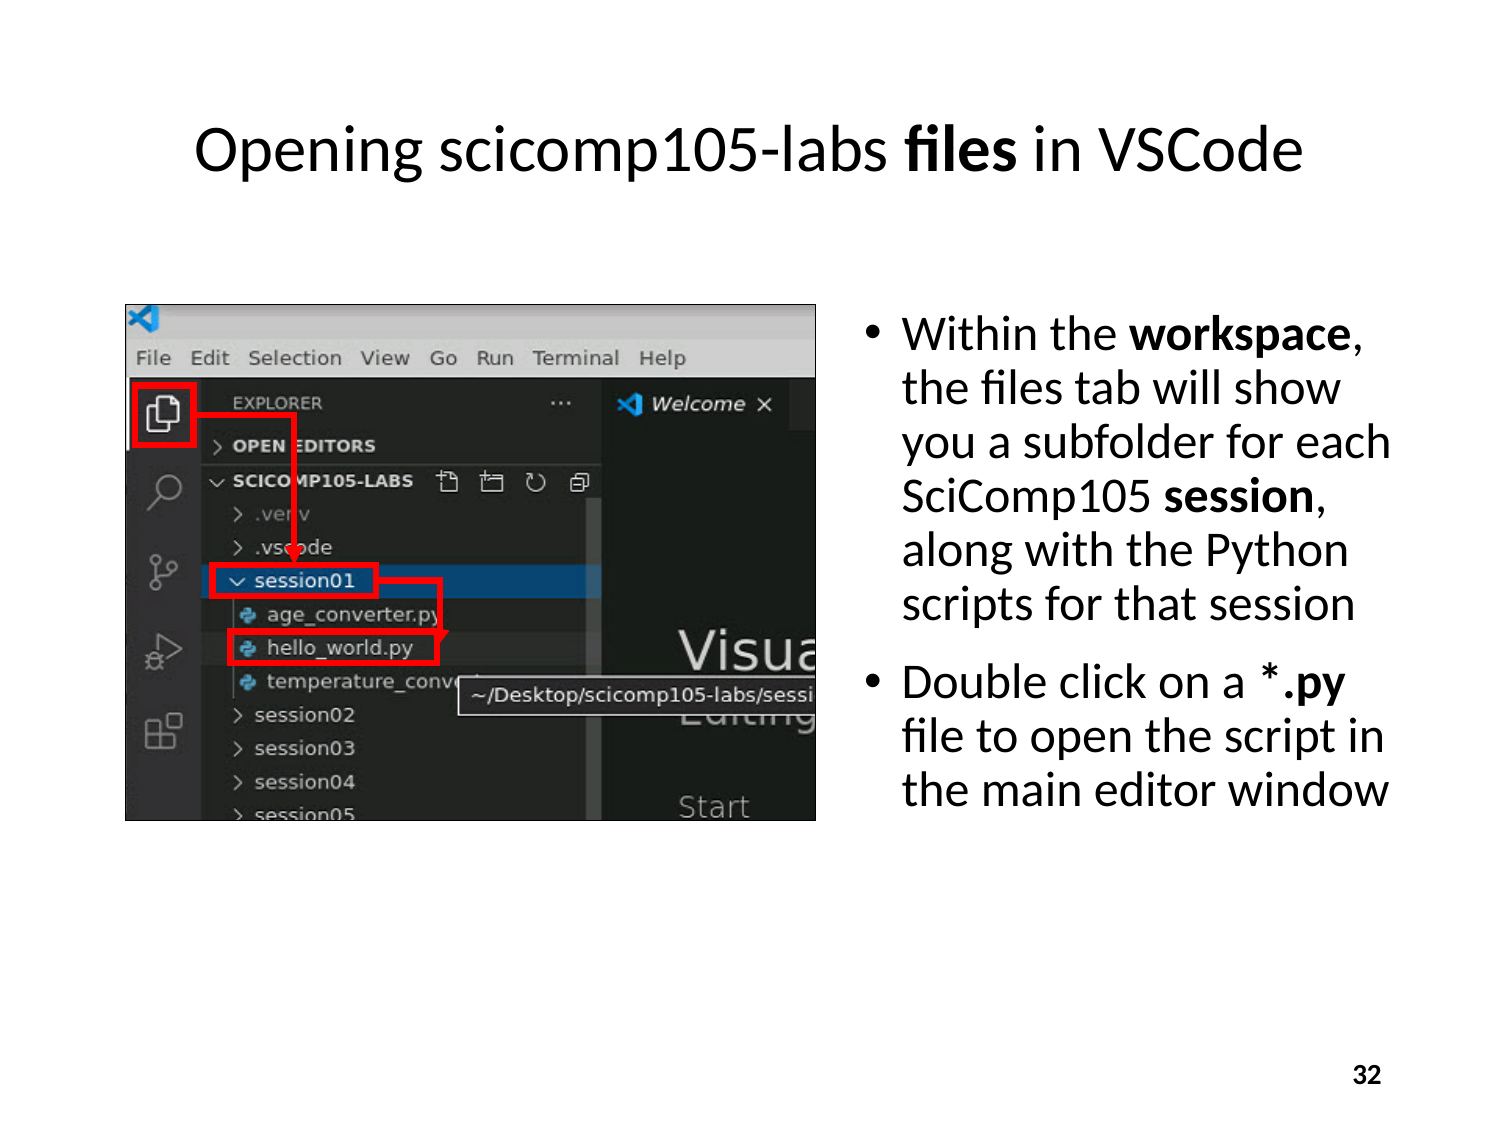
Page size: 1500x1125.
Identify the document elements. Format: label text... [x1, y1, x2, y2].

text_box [376, 580, 437, 648]
slide_number 32 [1059, 1042, 1397, 1103]
list Within the workspace, the files tab will show you a subfolder for each SciComp105 session, along with the Python scripts for that session Double click on a *.py file to open the script in the main editor window [849, 299, 1419, 830]
title Opening scicomp105-labs files in VSCode [103, 59, 1397, 241]
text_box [193, 415, 295, 565]
picture [125, 304, 816, 821]
